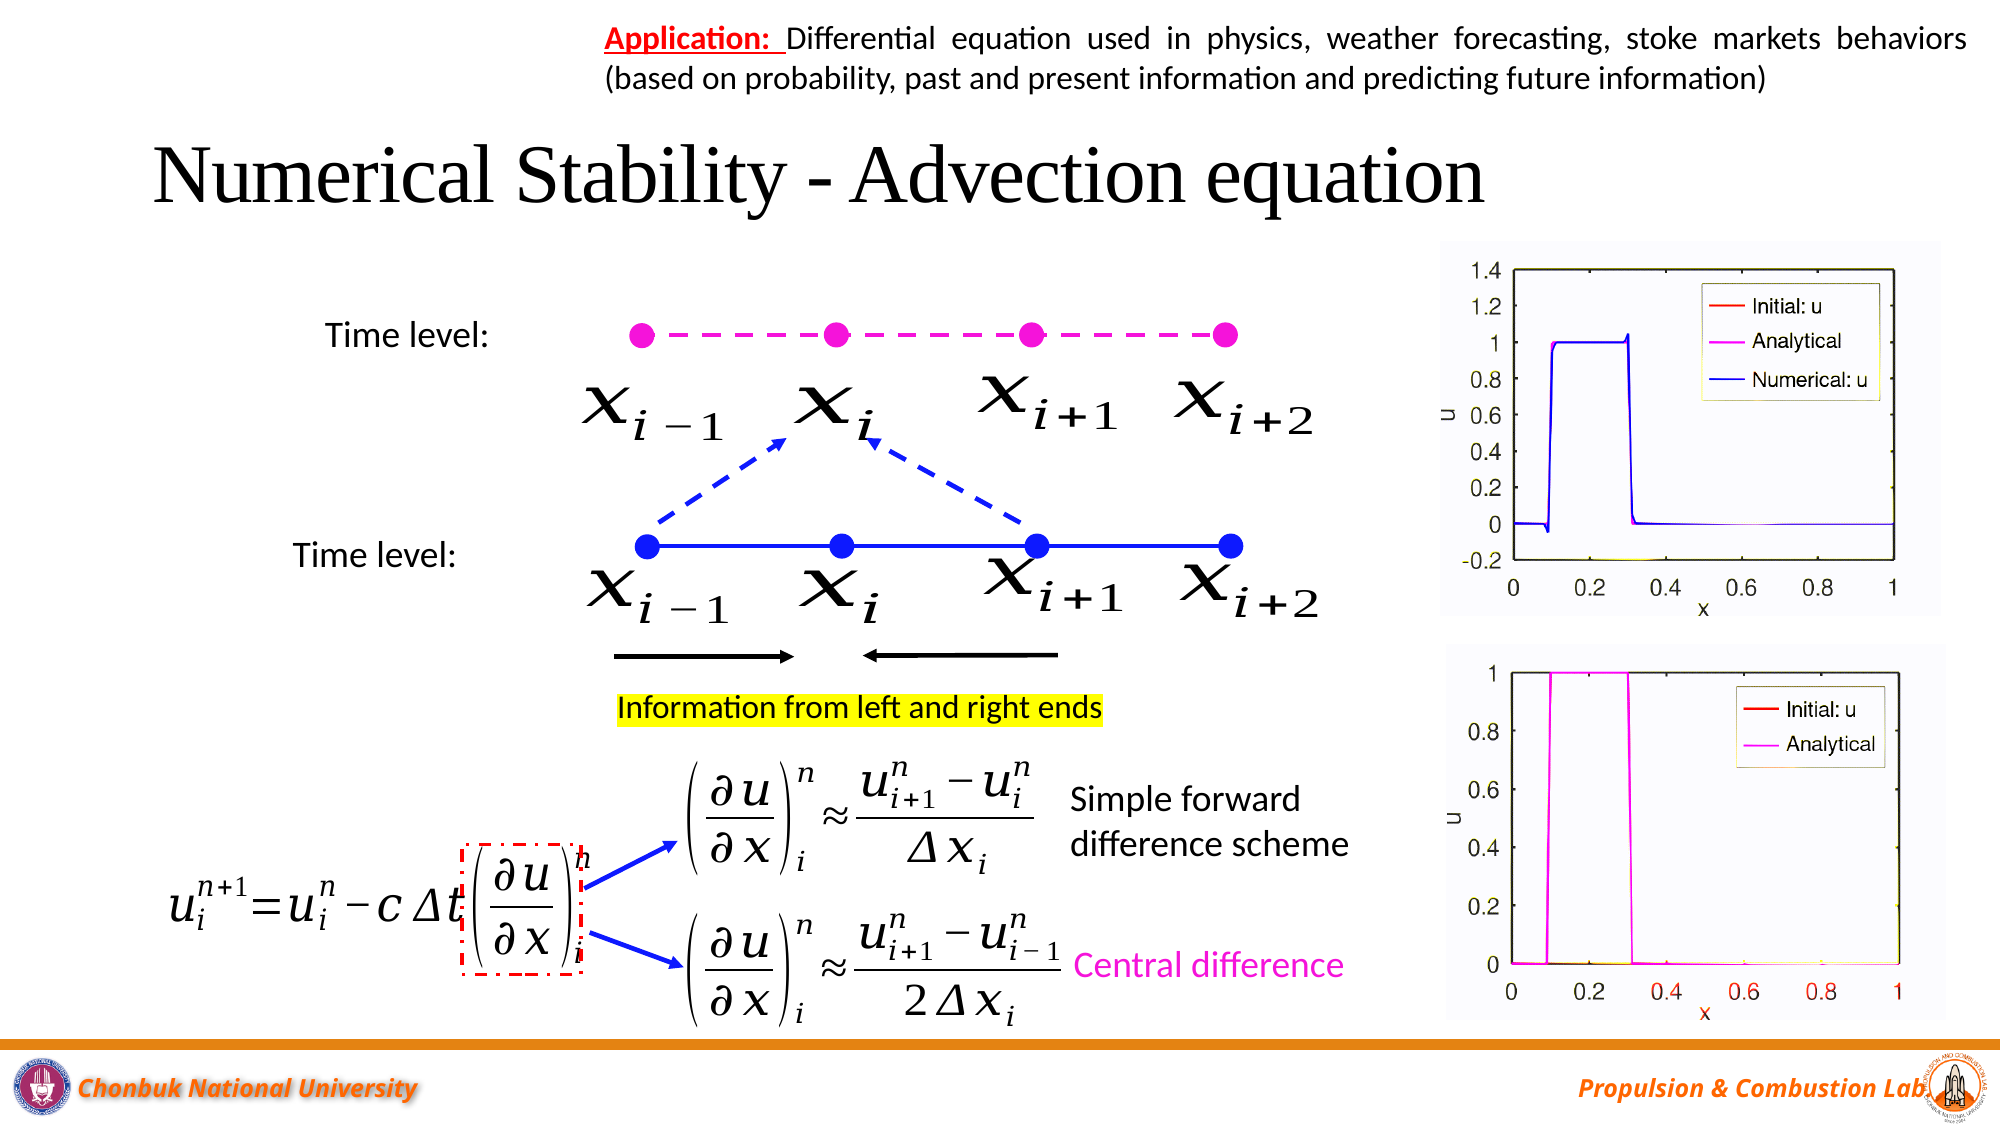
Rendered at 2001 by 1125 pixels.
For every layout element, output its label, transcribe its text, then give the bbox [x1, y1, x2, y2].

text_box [657, 437, 788, 524]
picture [1440, 240, 1942, 617]
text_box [580, 534, 1324, 633]
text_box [167, 749, 1368, 1033]
text_box Information from left and right ends [602, 678, 1119, 733]
picture [1445, 643, 1947, 1020]
text_box Application: Differential equation used in physics, weather forecasting, stoke markets behaviors (based on probability, past and present information and predicting future information) [589, 8, 1985, 104]
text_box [865, 437, 1021, 524]
picture [9, 1054, 74, 1119]
picture [1910, 1040, 1999, 1125]
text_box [263, 302, 1318, 450]
text_box Numerical Stability - Advection equation [137, 59, 1902, 228]
